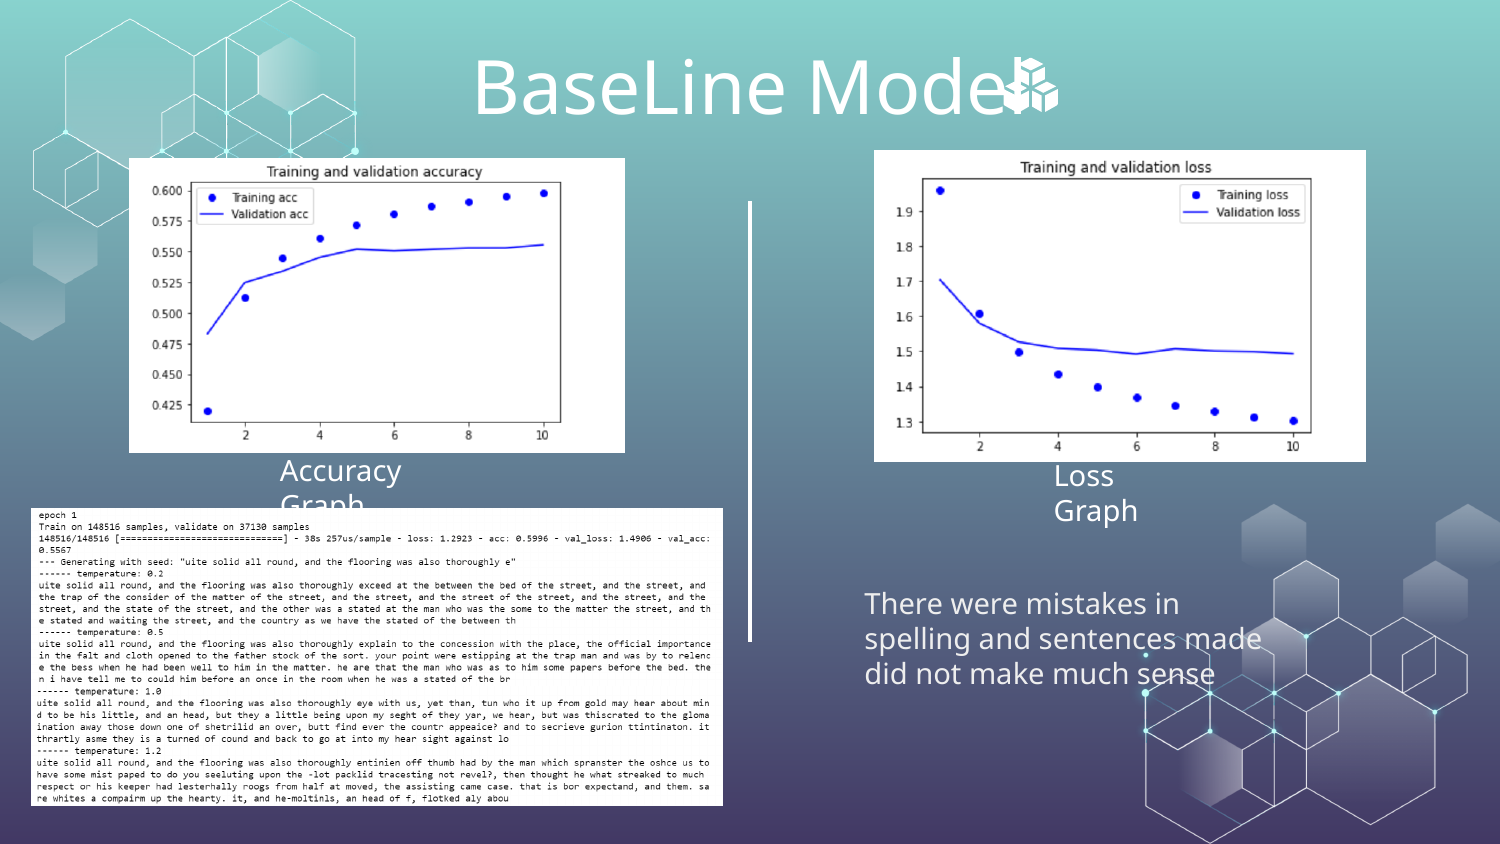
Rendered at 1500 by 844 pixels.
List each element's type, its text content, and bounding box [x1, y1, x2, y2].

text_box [1003, 57, 1059, 113]
picture [1123, 504, 1500, 844]
picture [30, 508, 723, 806]
subtitle Accuracy Graph [264, 467, 489, 506]
title BaseLine Model [425, 29, 1075, 140]
picture [0, 0, 625, 454]
subtitle Loss Graph [1038, 471, 1203, 513]
picture [874, 150, 1366, 462]
text_box There were mistakes in spelling and sentences made did not make much sense [849, 570, 1286, 705]
